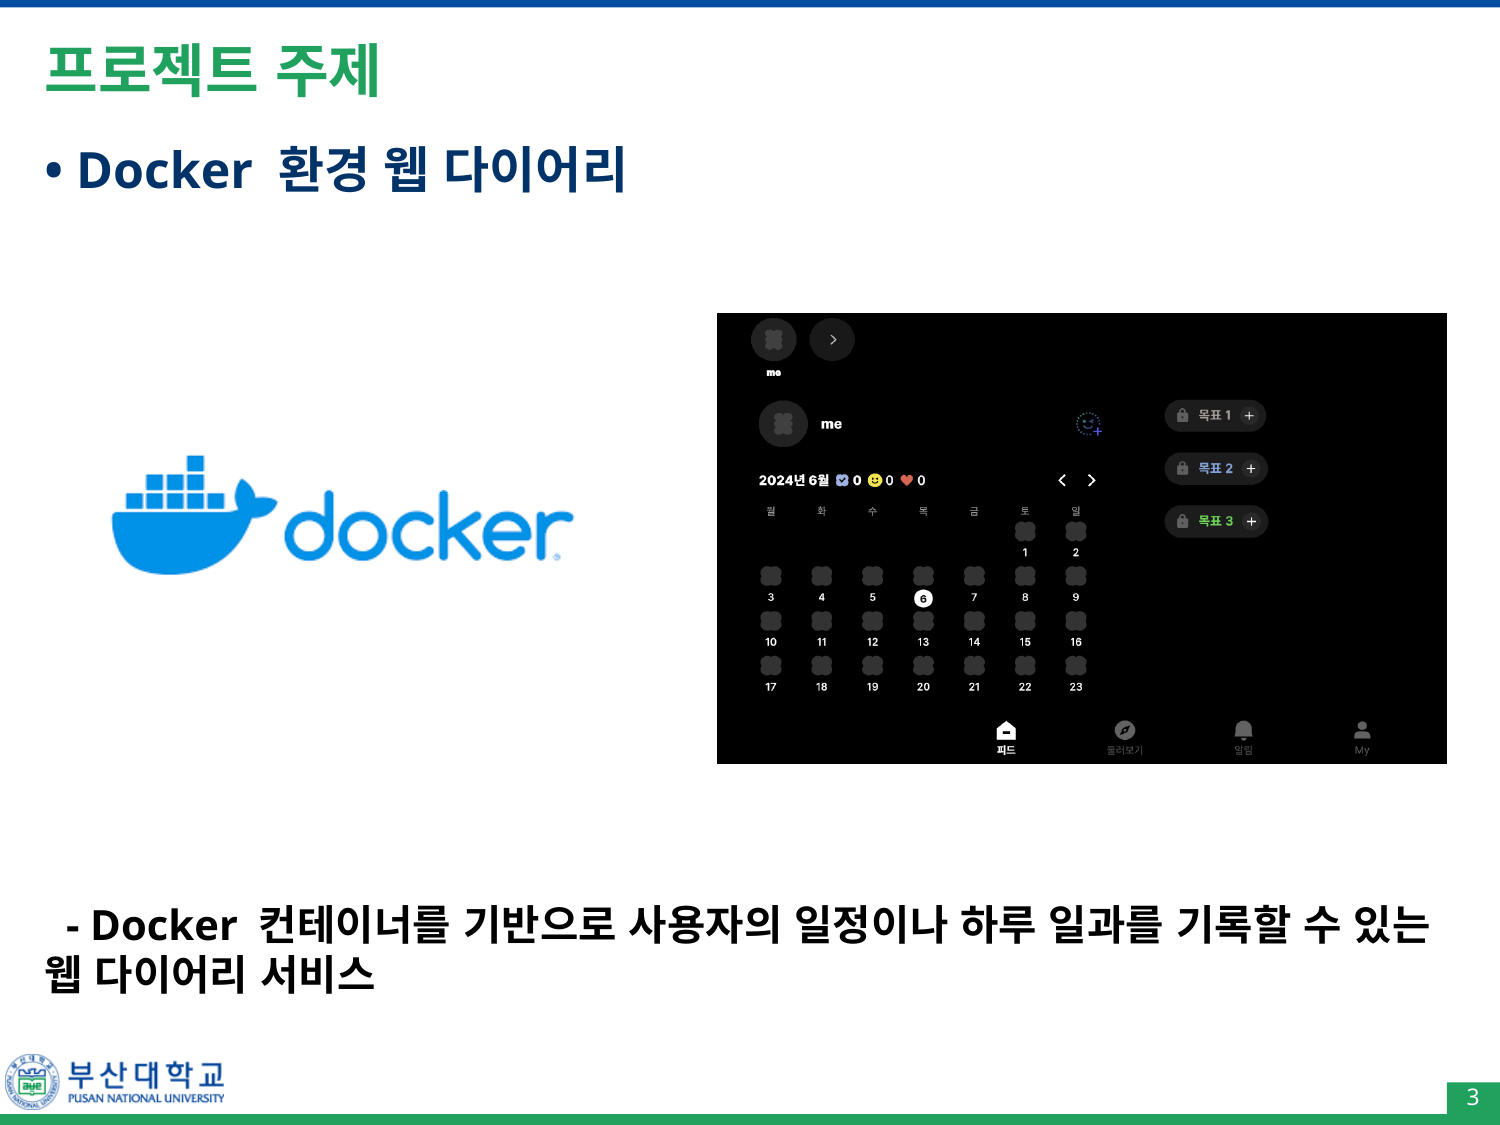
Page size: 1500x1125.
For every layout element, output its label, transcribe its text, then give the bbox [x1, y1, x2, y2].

picture [108, 383, 578, 647]
picture [717, 313, 1448, 764]
picture [5, 1054, 29, 1110]
title 프로젝트 주제 [29, 20, 1472, 118]
list • Docker 환경 웹 다이어리 - Docker 컨테이너를 기반으로 사용자의 일정이나 하루 일과를 기록할 수 있는 웹 다이어리 서비스 [29, 130, 1471, 1113]
slide_number 3 [1446, 1082, 1500, 1115]
